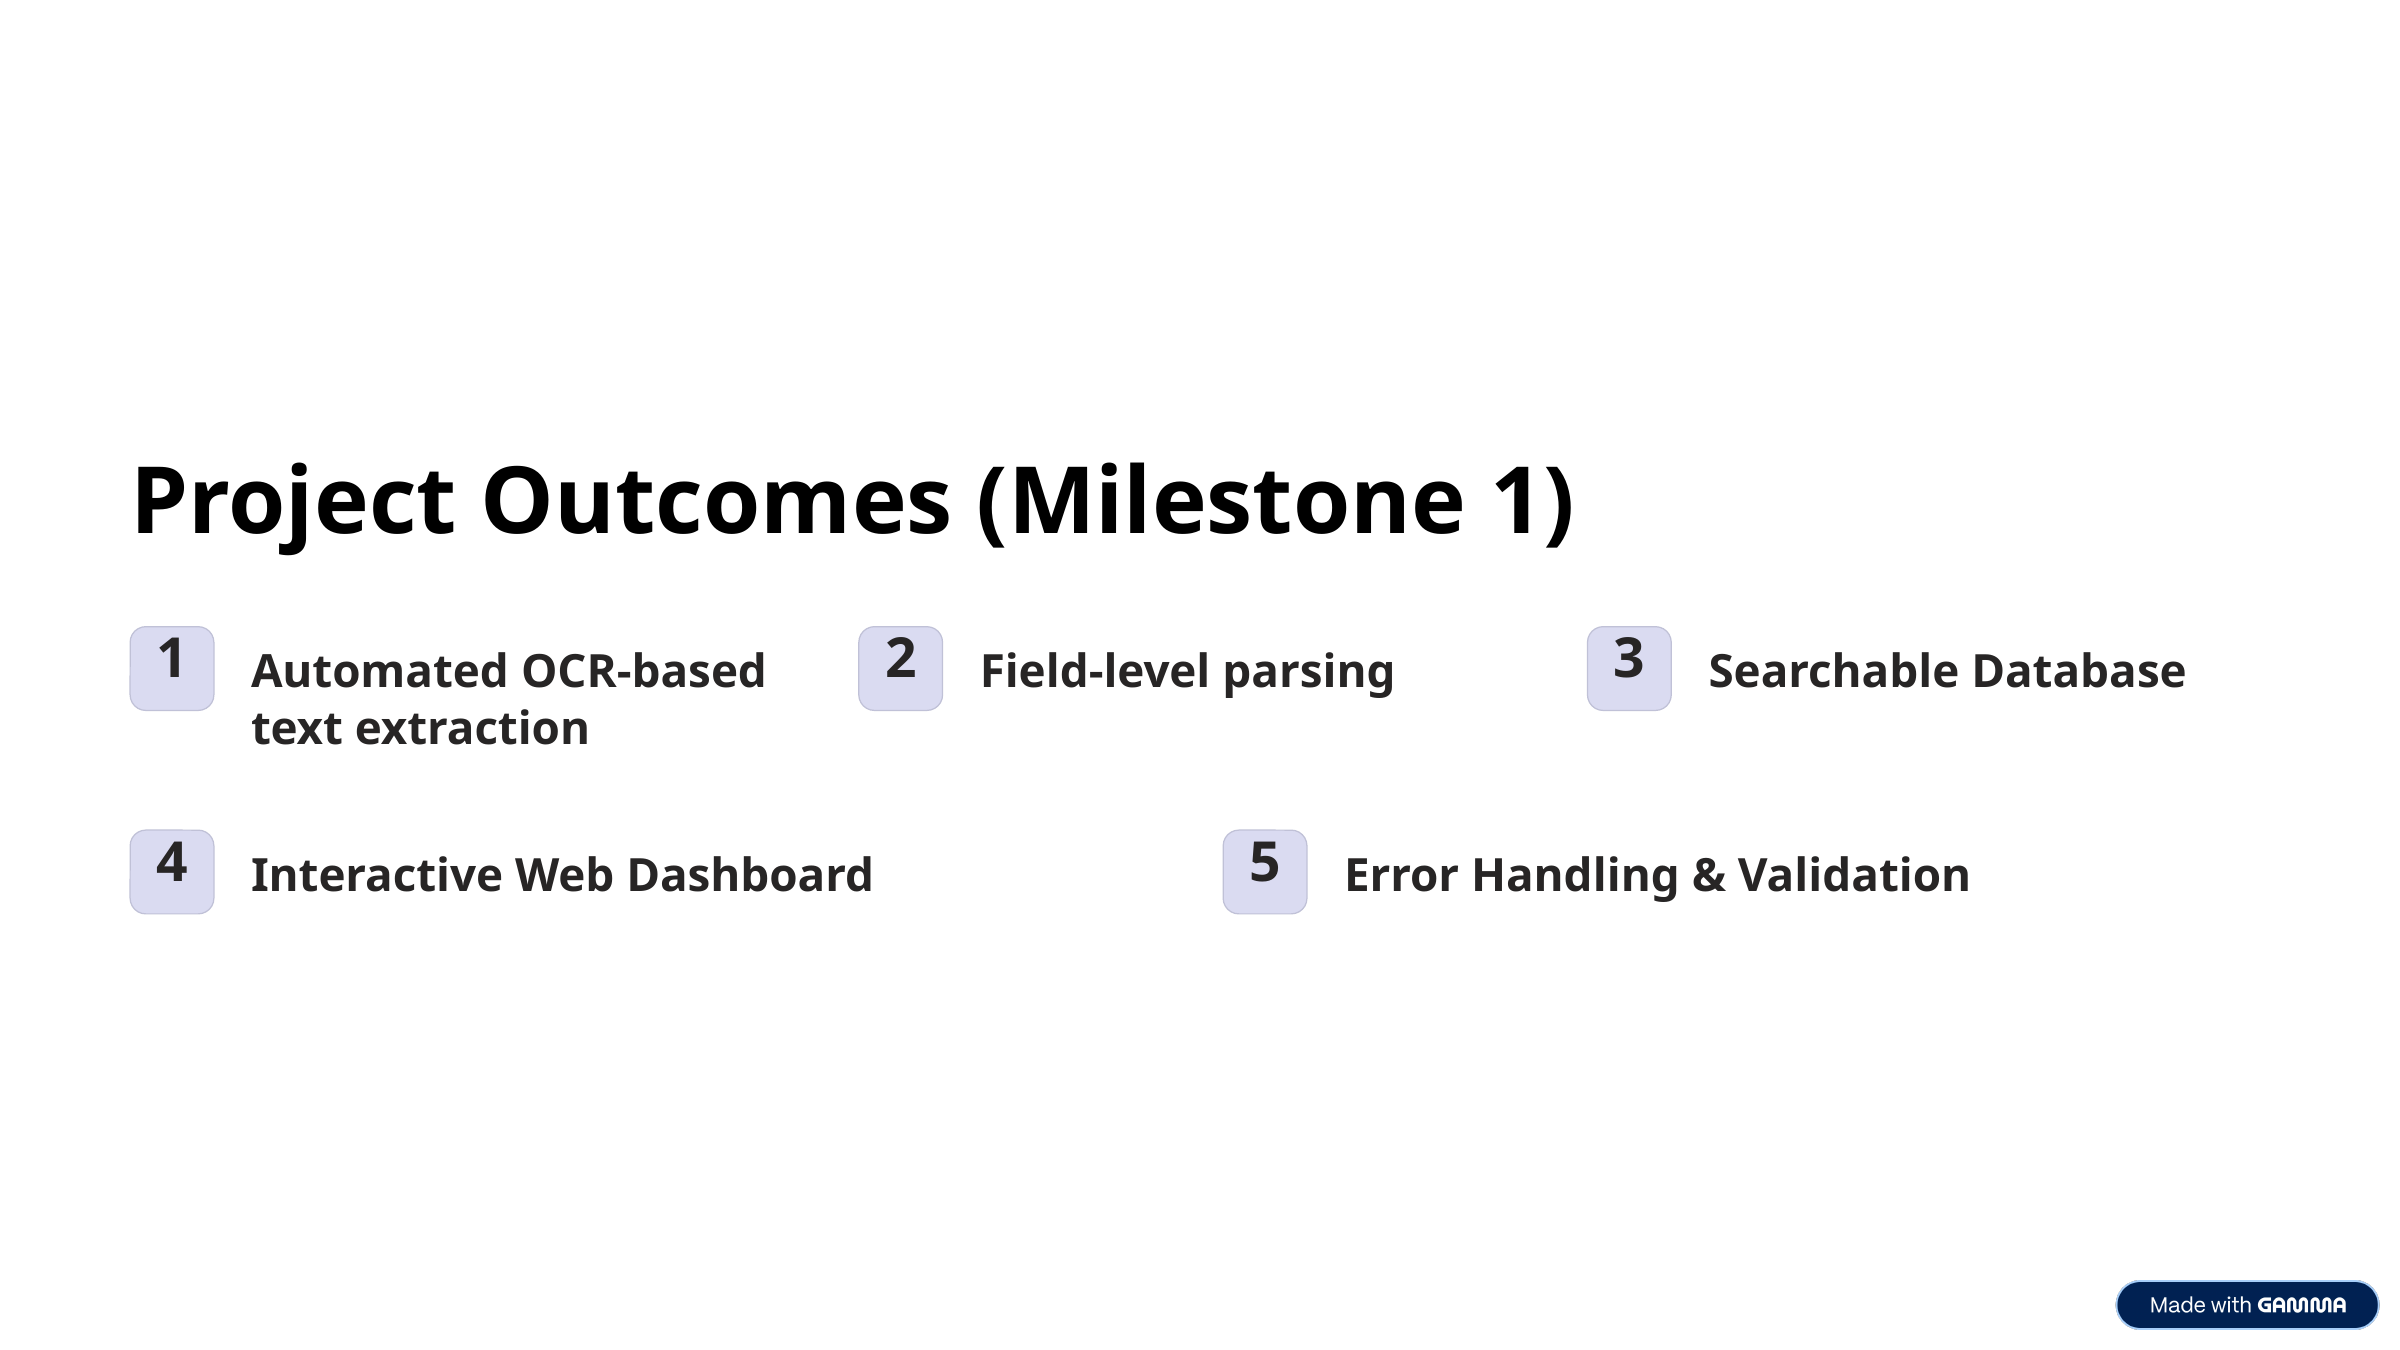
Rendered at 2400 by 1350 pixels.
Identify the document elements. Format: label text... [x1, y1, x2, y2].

text_box 2 [872, 633, 929, 704]
text_box Automated OCR-based text extraction [251, 639, 813, 756]
picture [2106, 1271, 2389, 1339]
text_box Interactive Web Dashboard [251, 842, 868, 901]
text_box 1 [144, 633, 200, 704]
text_box Searchable Database [1708, 639, 2192, 698]
text_box 5 [1237, 837, 1293, 907]
text_box 4 [144, 837, 200, 907]
text_box [1223, 830, 1307, 914]
text_box [130, 830, 214, 914]
text_box 3 [1601, 633, 1658, 704]
text_box Error Handling & Validation [1344, 842, 1953, 901]
text_box Project Outcomes (Milestone 1) [130, 436, 1547, 553]
text_box Field-level parsing [979, 639, 1445, 698]
text_box [858, 626, 943, 711]
text_box [1587, 626, 1672, 711]
text_box [130, 626, 214, 711]
